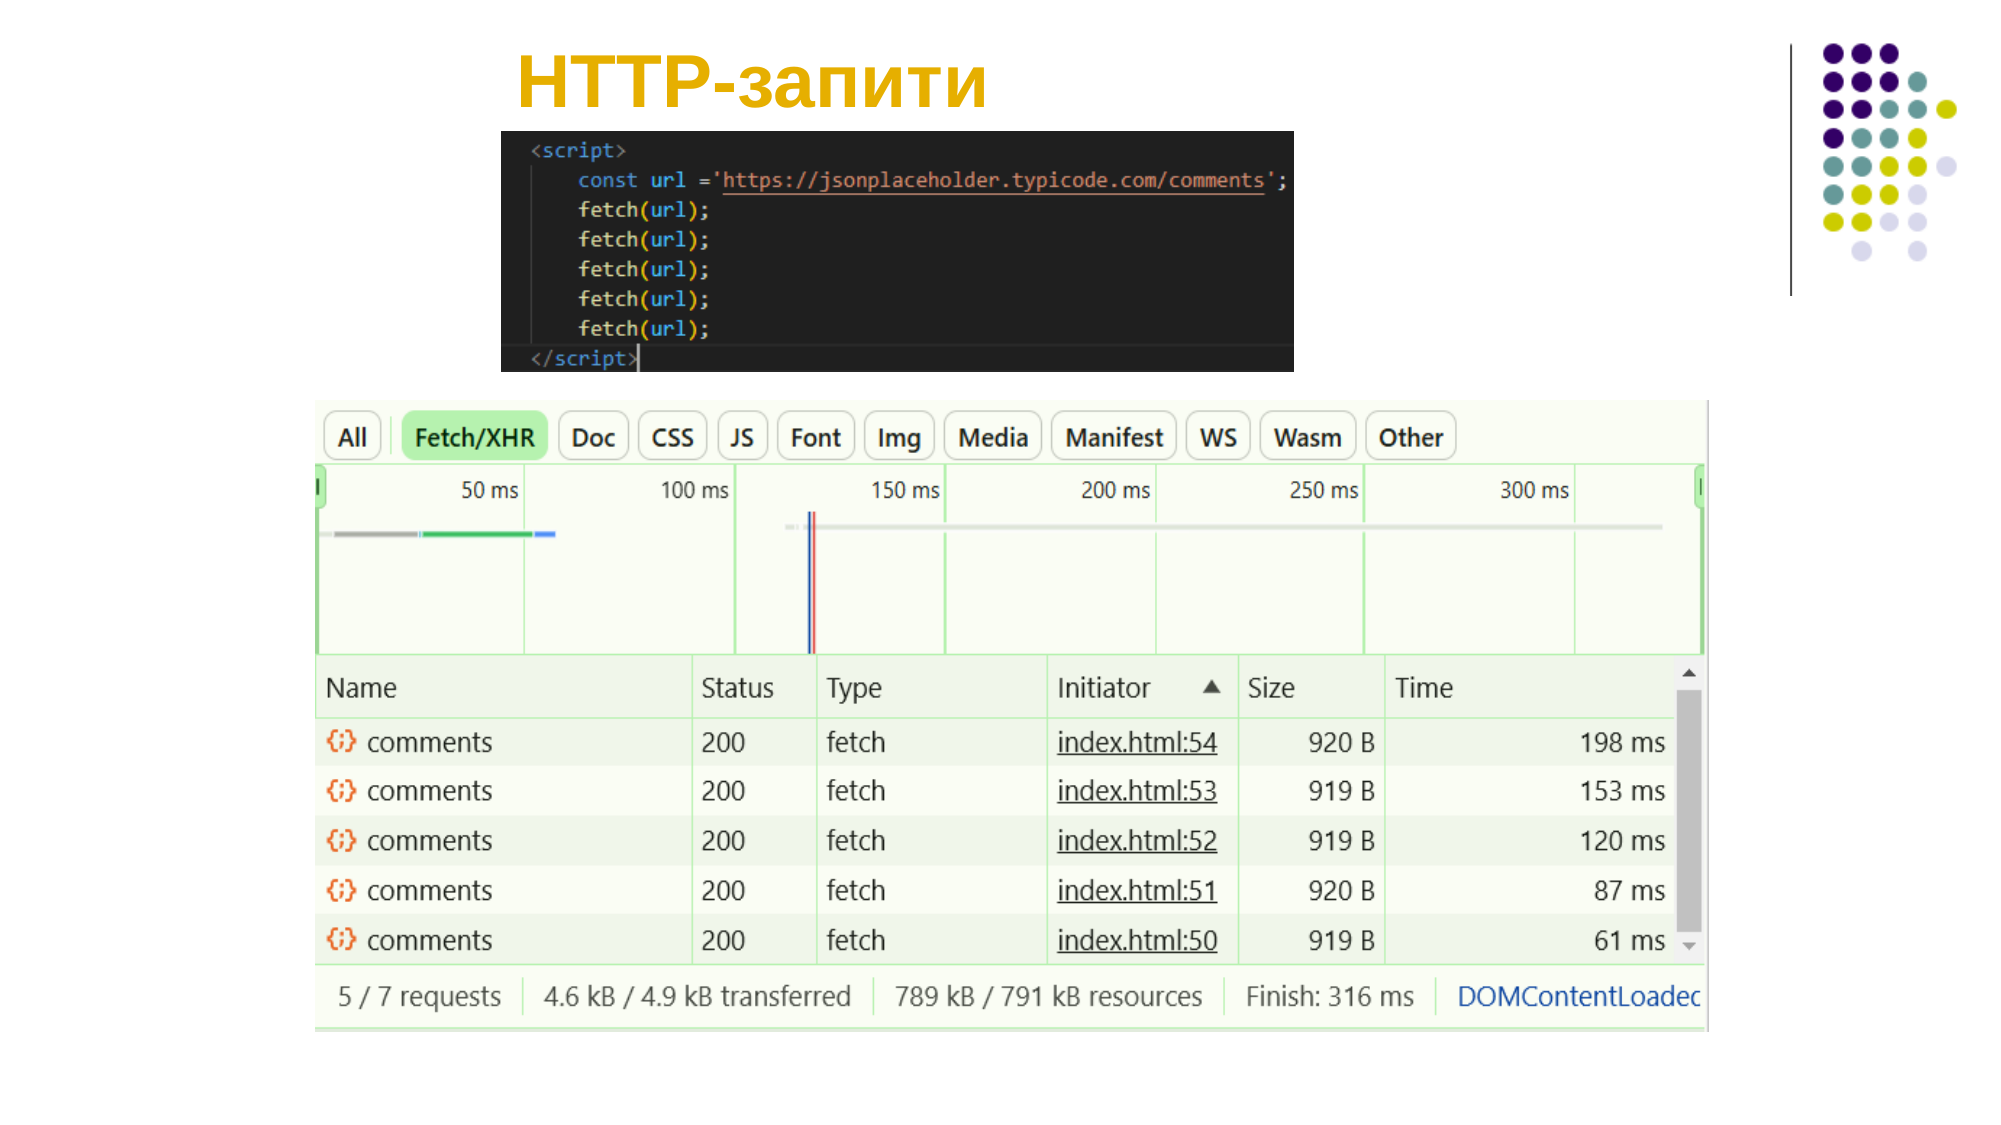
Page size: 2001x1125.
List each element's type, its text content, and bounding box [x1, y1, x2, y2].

picture [501, 131, 1294, 372]
picture [315, 400, 1709, 1032]
picture [1767, 25, 1968, 296]
text_box HTTP-запити [501, 25, 1709, 131]
